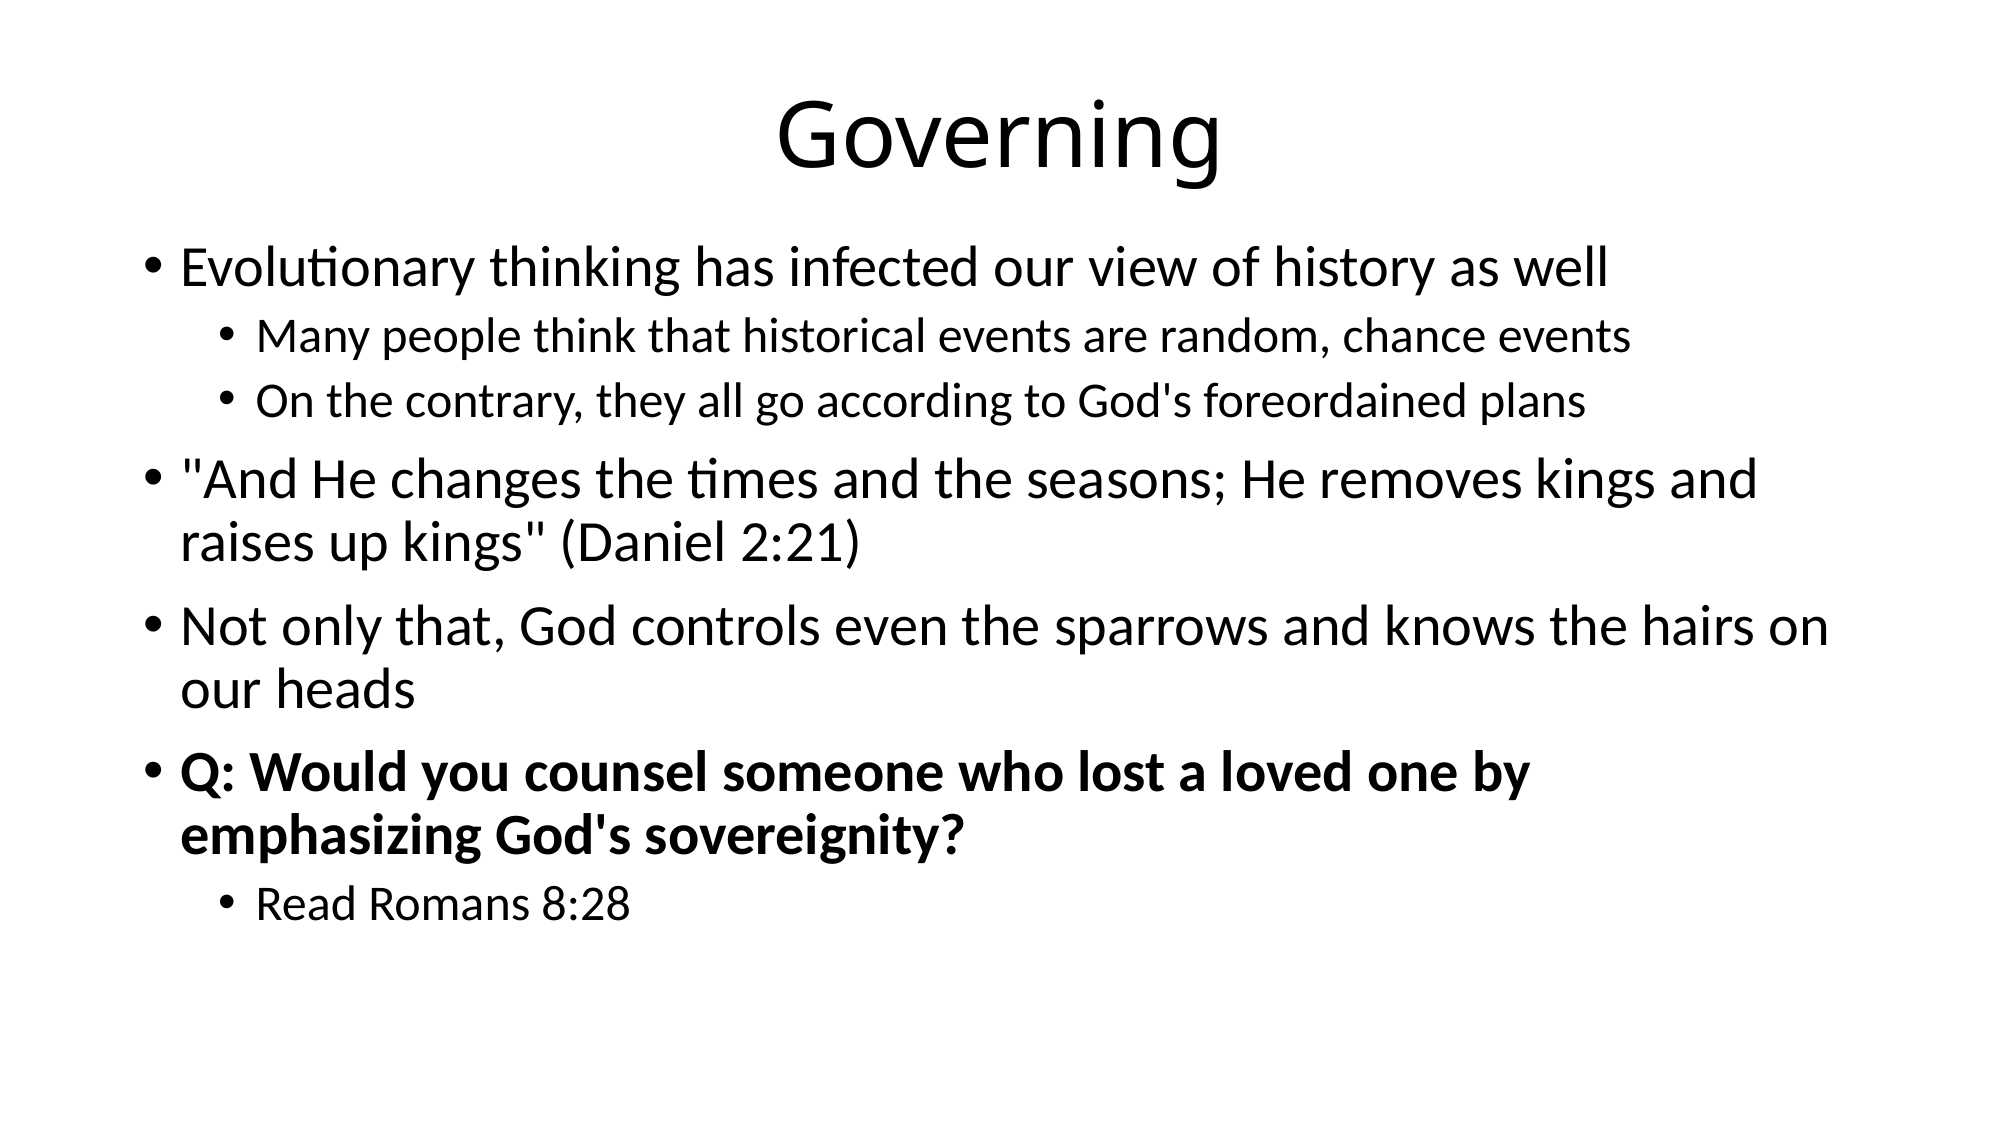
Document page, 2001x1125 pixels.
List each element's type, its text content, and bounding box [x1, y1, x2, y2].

list Evolutionary thinking has infected our view of history as well Many people think that historical events are random, chance events On the contrary, they all go according to God's foreordained plans "And He changes the times and the seasons; He removes kings and raises up kings" (Daniel 2:21) Not only that, God controls even the sparrows and knows the hairs on our heads Q: Would you counsel someone who lost a loved one by emphasizing God's sovereignity? Read Romans 8:28 [128, 228, 1854, 1009]
title Governing [137, 59, 1863, 216]
